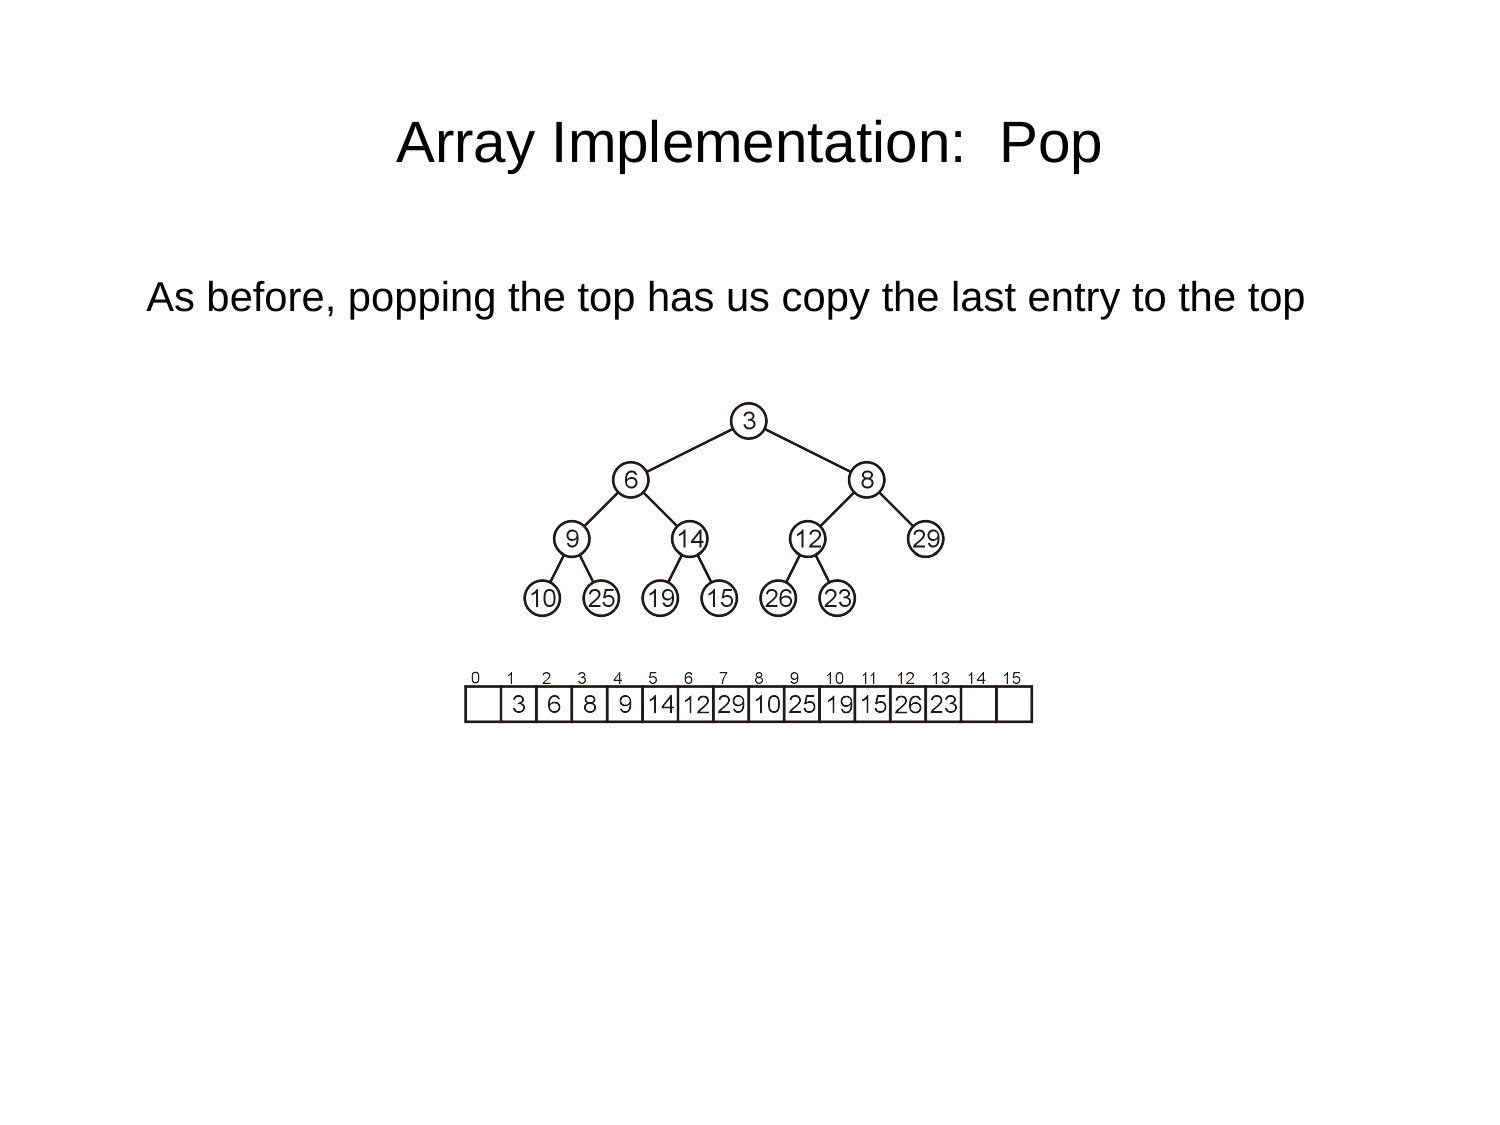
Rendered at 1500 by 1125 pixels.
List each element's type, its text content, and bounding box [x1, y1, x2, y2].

picture [459, 379, 1039, 728]
title Array Implementation: Pop [75, 45, 1425, 233]
list As before, popping the top has us copy the last entry to the top [75, 262, 1425, 1005]
